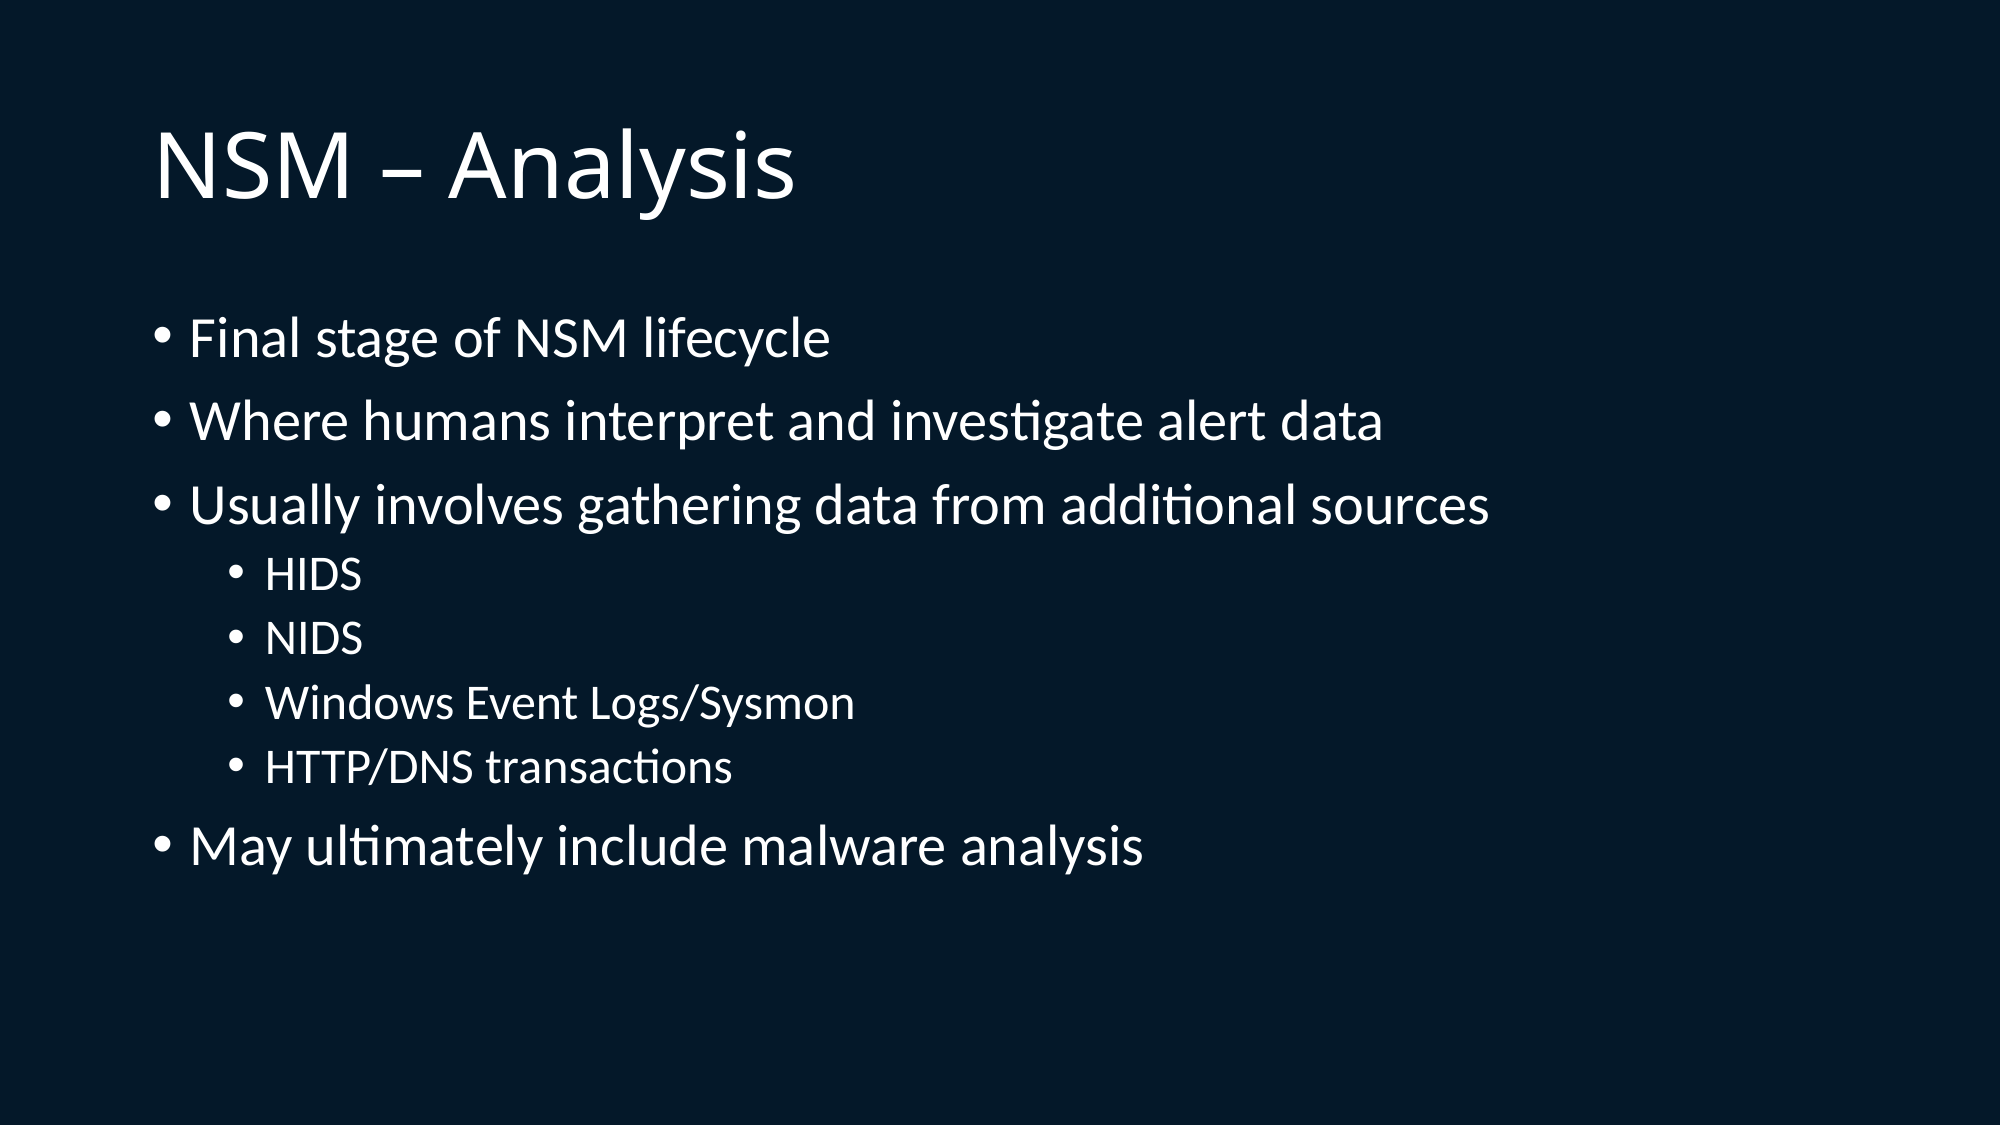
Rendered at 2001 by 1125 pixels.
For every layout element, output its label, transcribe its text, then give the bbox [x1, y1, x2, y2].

title NSM – Analysis [137, 59, 1863, 278]
list Final stage of NSM lifecycle Where humans interpret and investigate alert data Usually involves gathering data from additional sources HIDS NIDS Windows Event Logs/Sysmon HTTP/DNS transactions May ultimately include malware analysis [137, 299, 1863, 1014]
